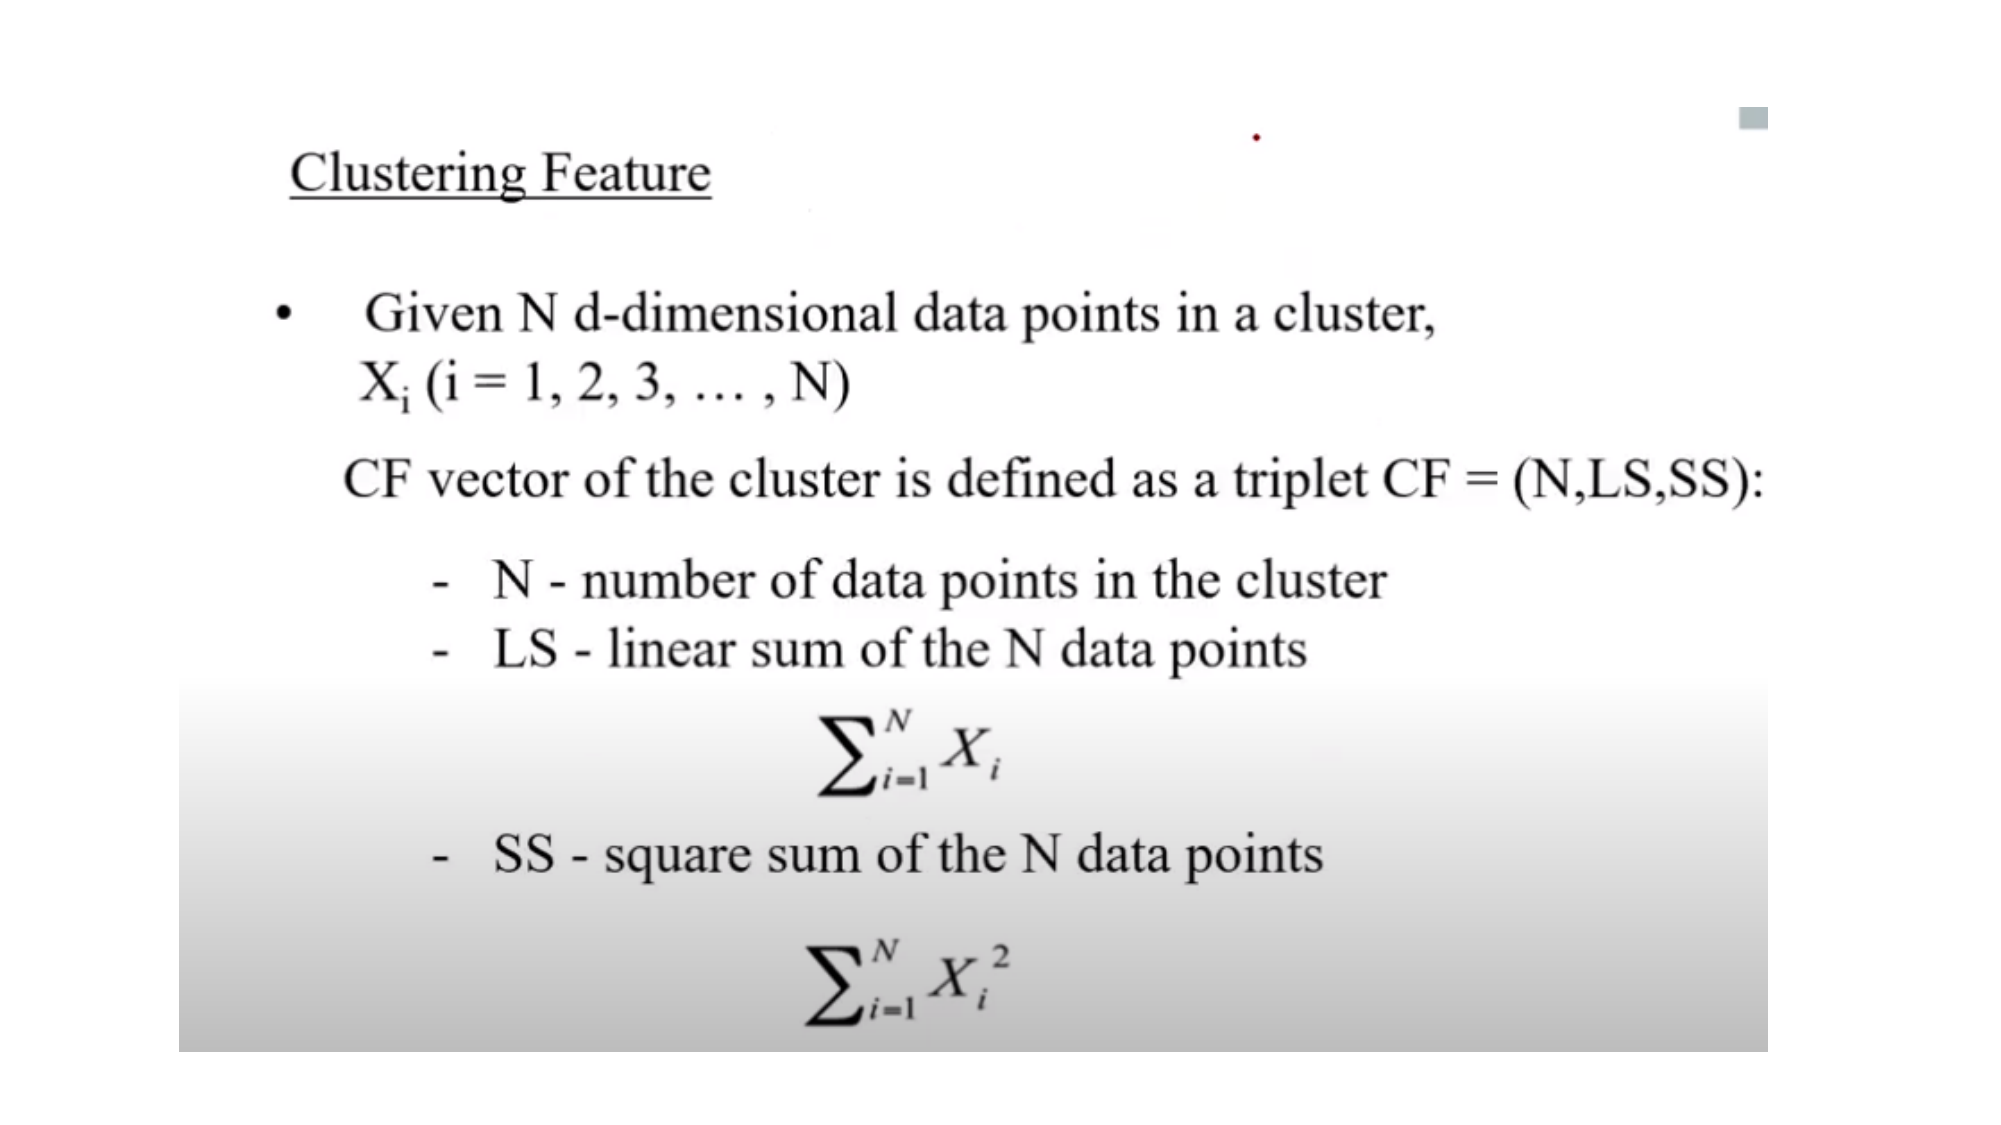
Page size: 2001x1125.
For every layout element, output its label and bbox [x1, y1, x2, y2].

list [179, 107, 1768, 1052]
